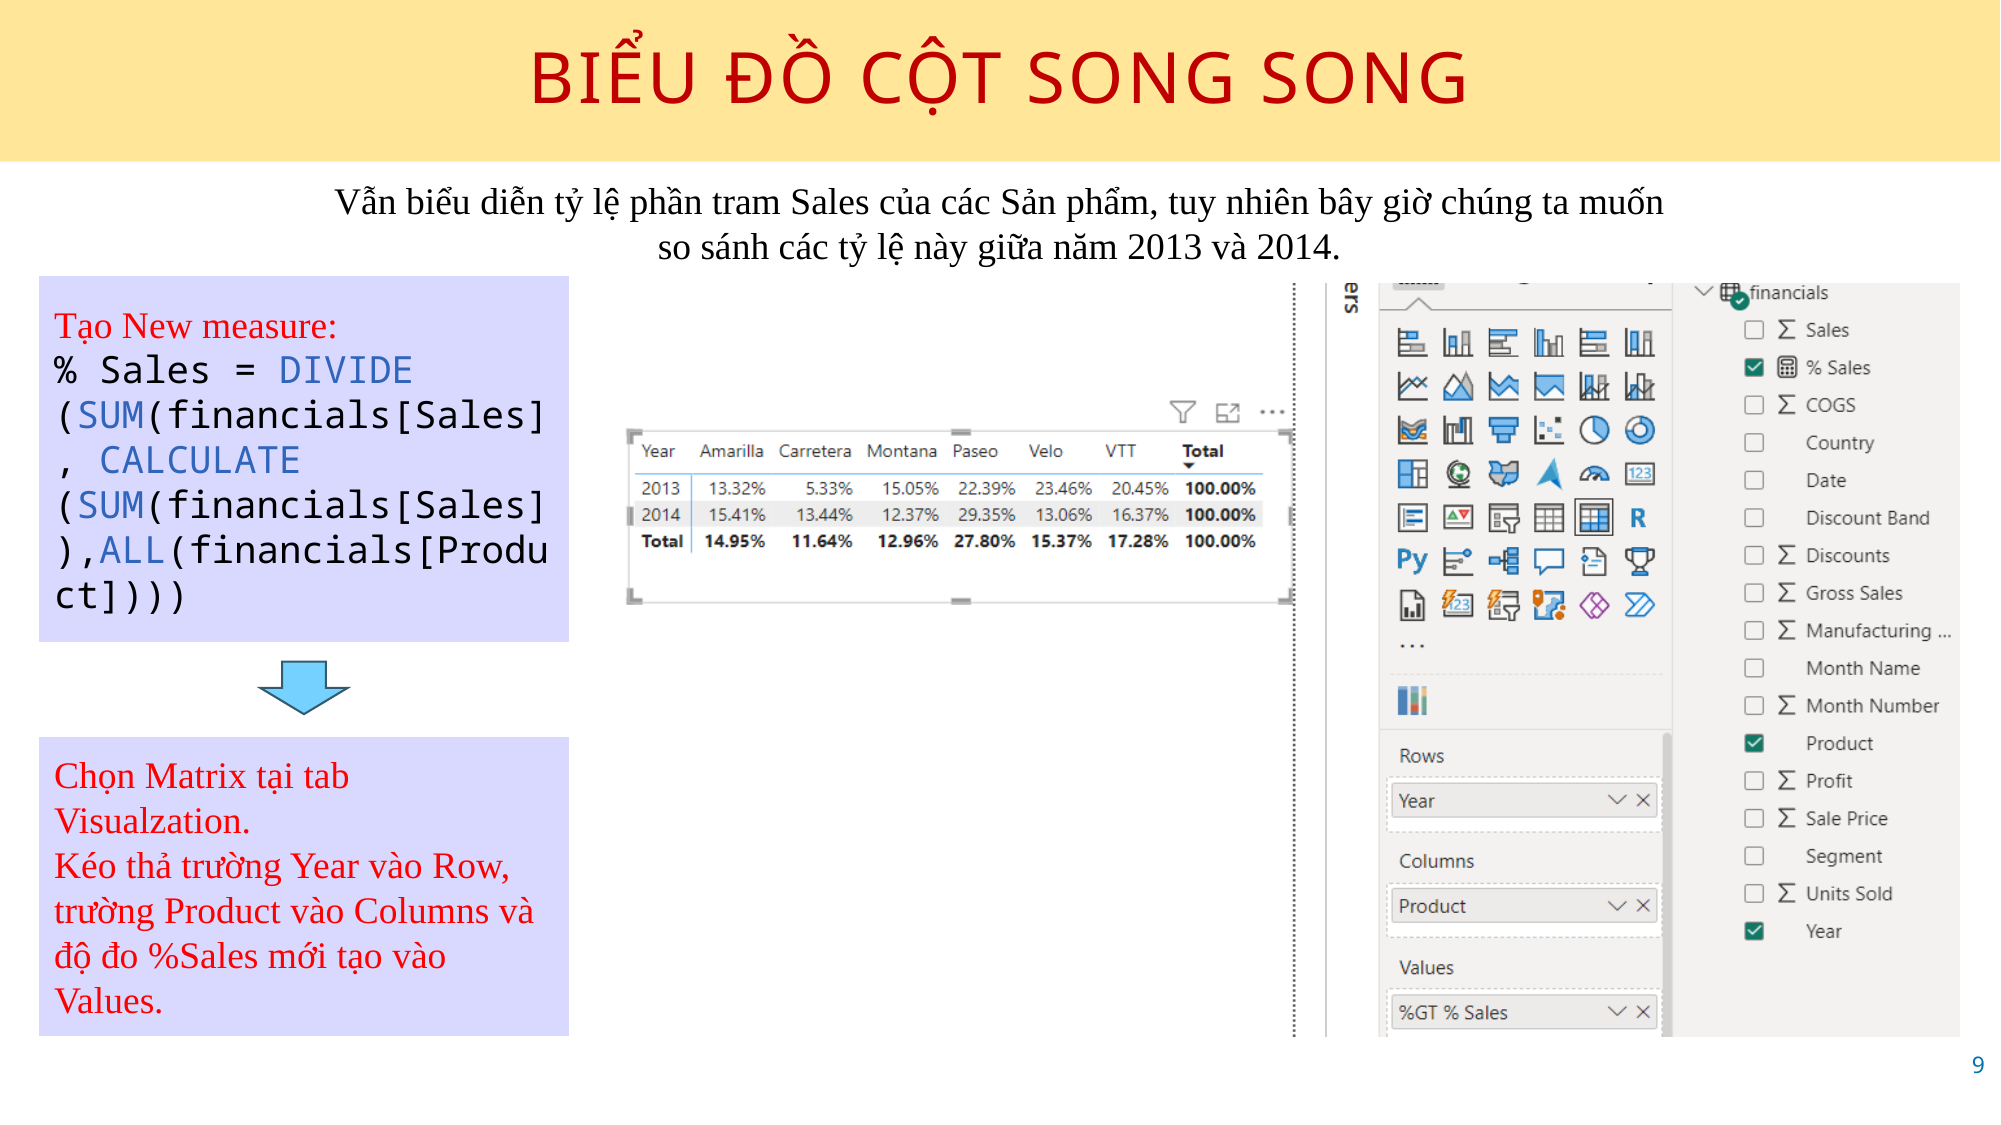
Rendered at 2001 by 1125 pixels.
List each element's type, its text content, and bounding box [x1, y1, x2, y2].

text_box Tạo New measure: % Sales = DIVIDE (SUM(financials[Sales], CALCULATE (SUM(financials[Sales]),ALL(financials[Product]))) [38, 275, 570, 643]
text_box Vẫn biểu diễn tỷ lệ phần tram Sales của các Sản phẩm, tuy nhiên bây giờ chúng ta muốn so sánh các tỷ lệ này giữa năm 2013 và 2014. [313, 169, 1687, 275]
title BIỂU ĐỒ CỘT SONG SONG [0, 0, 2000, 162]
slide_number 9 [1550, 1036, 2000, 1097]
picture [604, 283, 1960, 1037]
text_box [256, 660, 352, 716]
text_box Chọn Matrix tại tab Visualzation. Kéo thả trường Year vào Row, trường Product vào Columns và độ đo %Sales mới tạo vào Values. [38, 736, 570, 1037]
